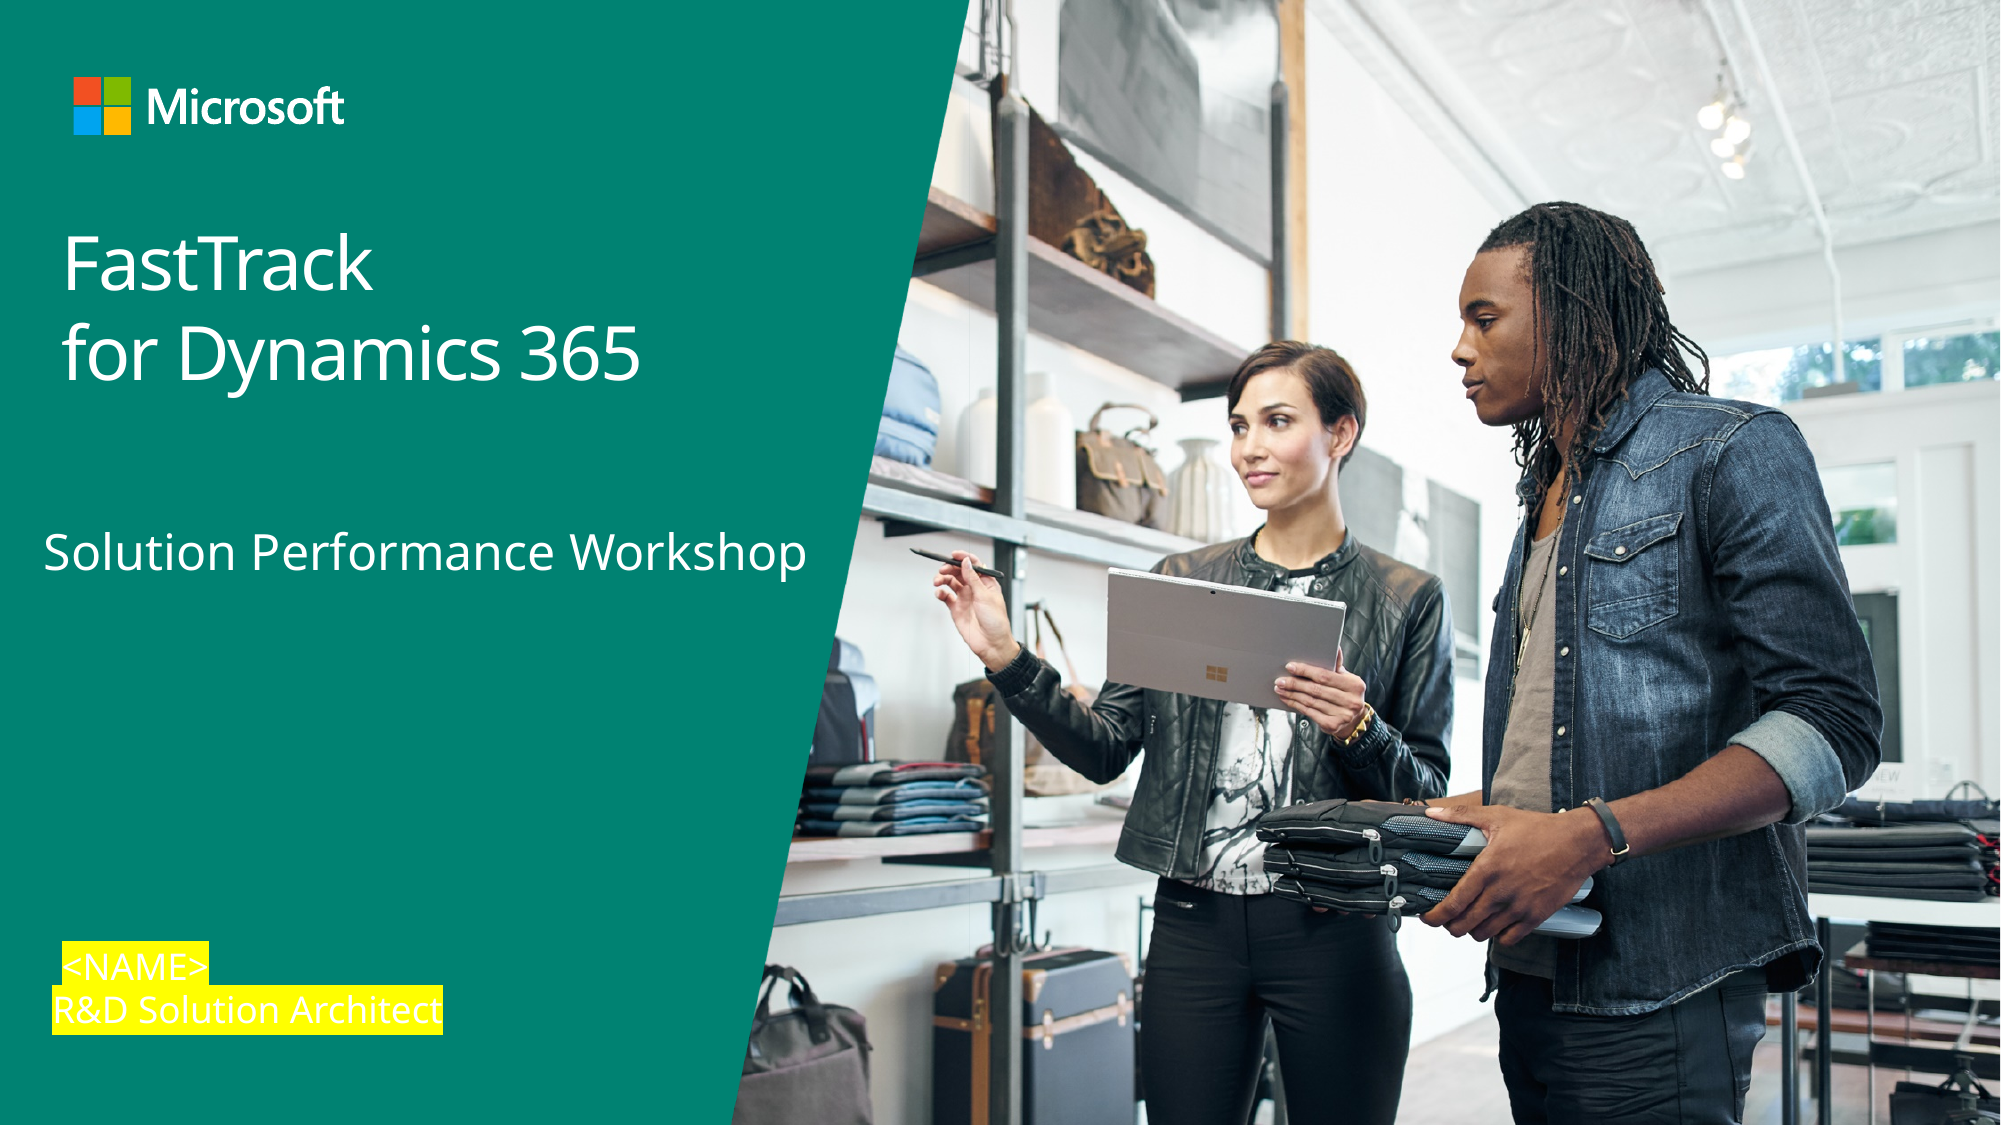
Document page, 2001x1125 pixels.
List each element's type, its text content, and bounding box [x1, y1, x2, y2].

list Solution Performance Workshop [43, 520, 1000, 582]
title FastTrack for Dynamics 365 [37, 200, 942, 495]
text_box <NAME>​ R&D Solution Architect​ [37, 935, 532, 1083]
picture [0, 0, 2001, 1125]
